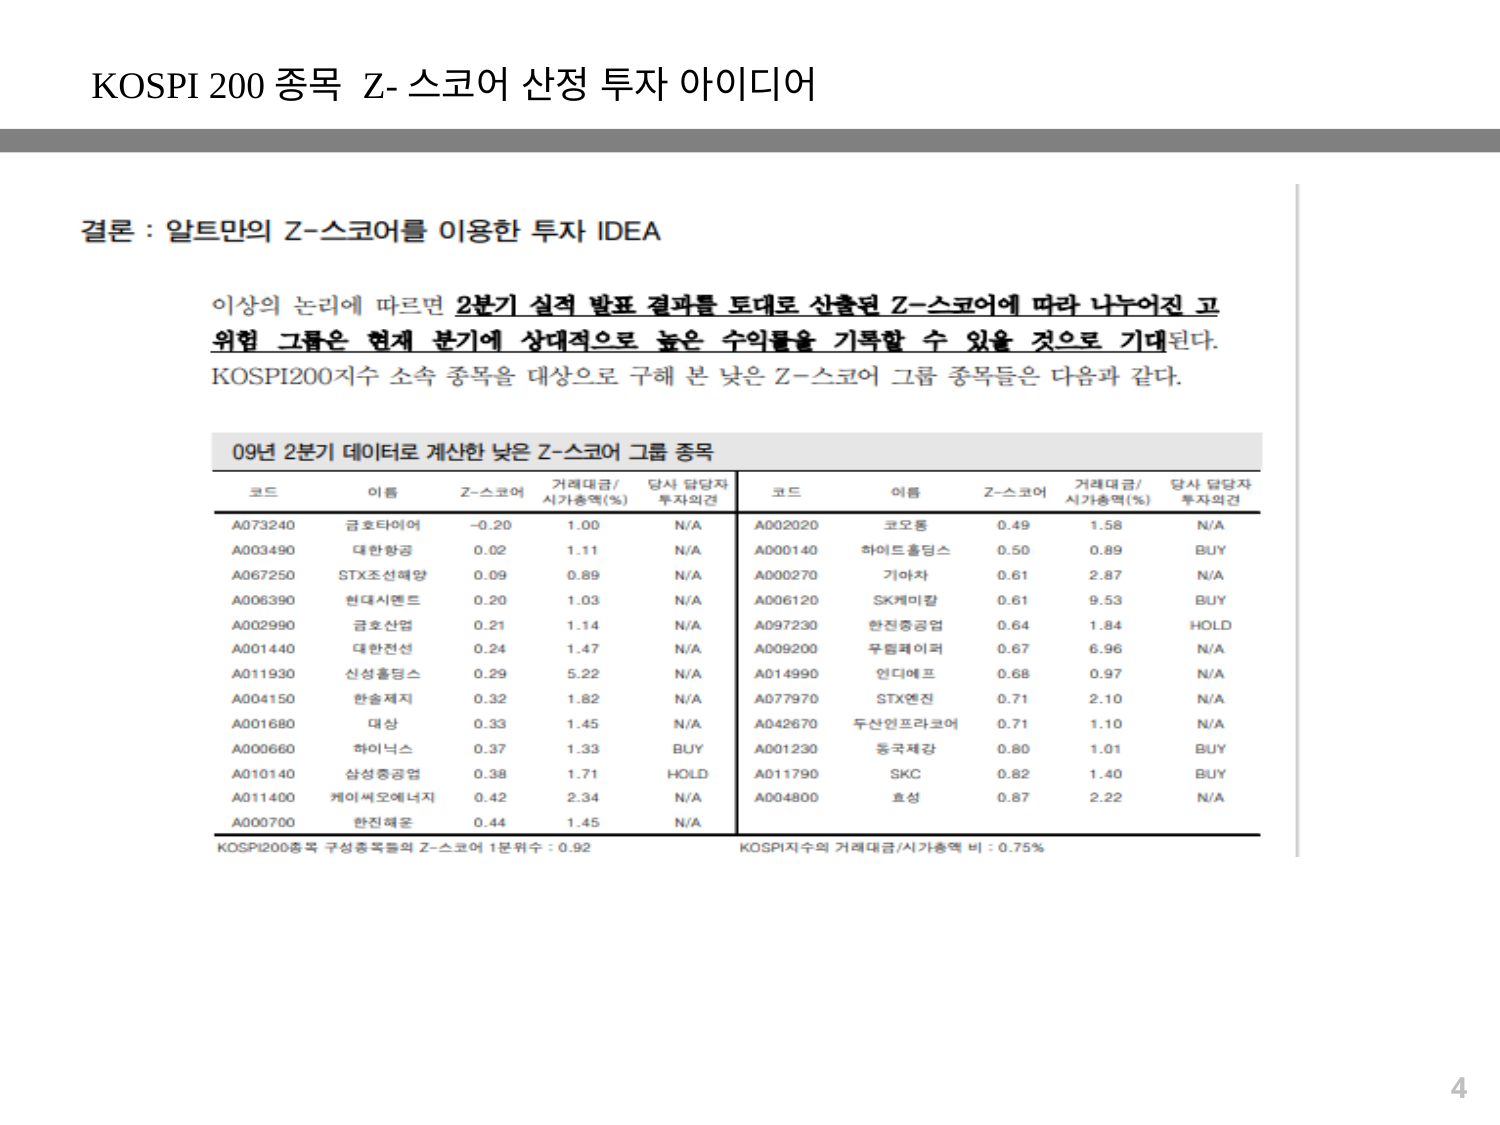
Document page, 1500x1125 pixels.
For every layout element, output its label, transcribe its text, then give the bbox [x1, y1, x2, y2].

text_box 4 [1246, 1061, 1483, 1112]
text_box KOSPI 200종목 Z-스코어 산정 투자 아이디어 [76, 53, 857, 114]
text_box [0, 128, 1500, 153]
picture [76, 184, 1306, 857]
text_box [22, 46, 1195, 129]
